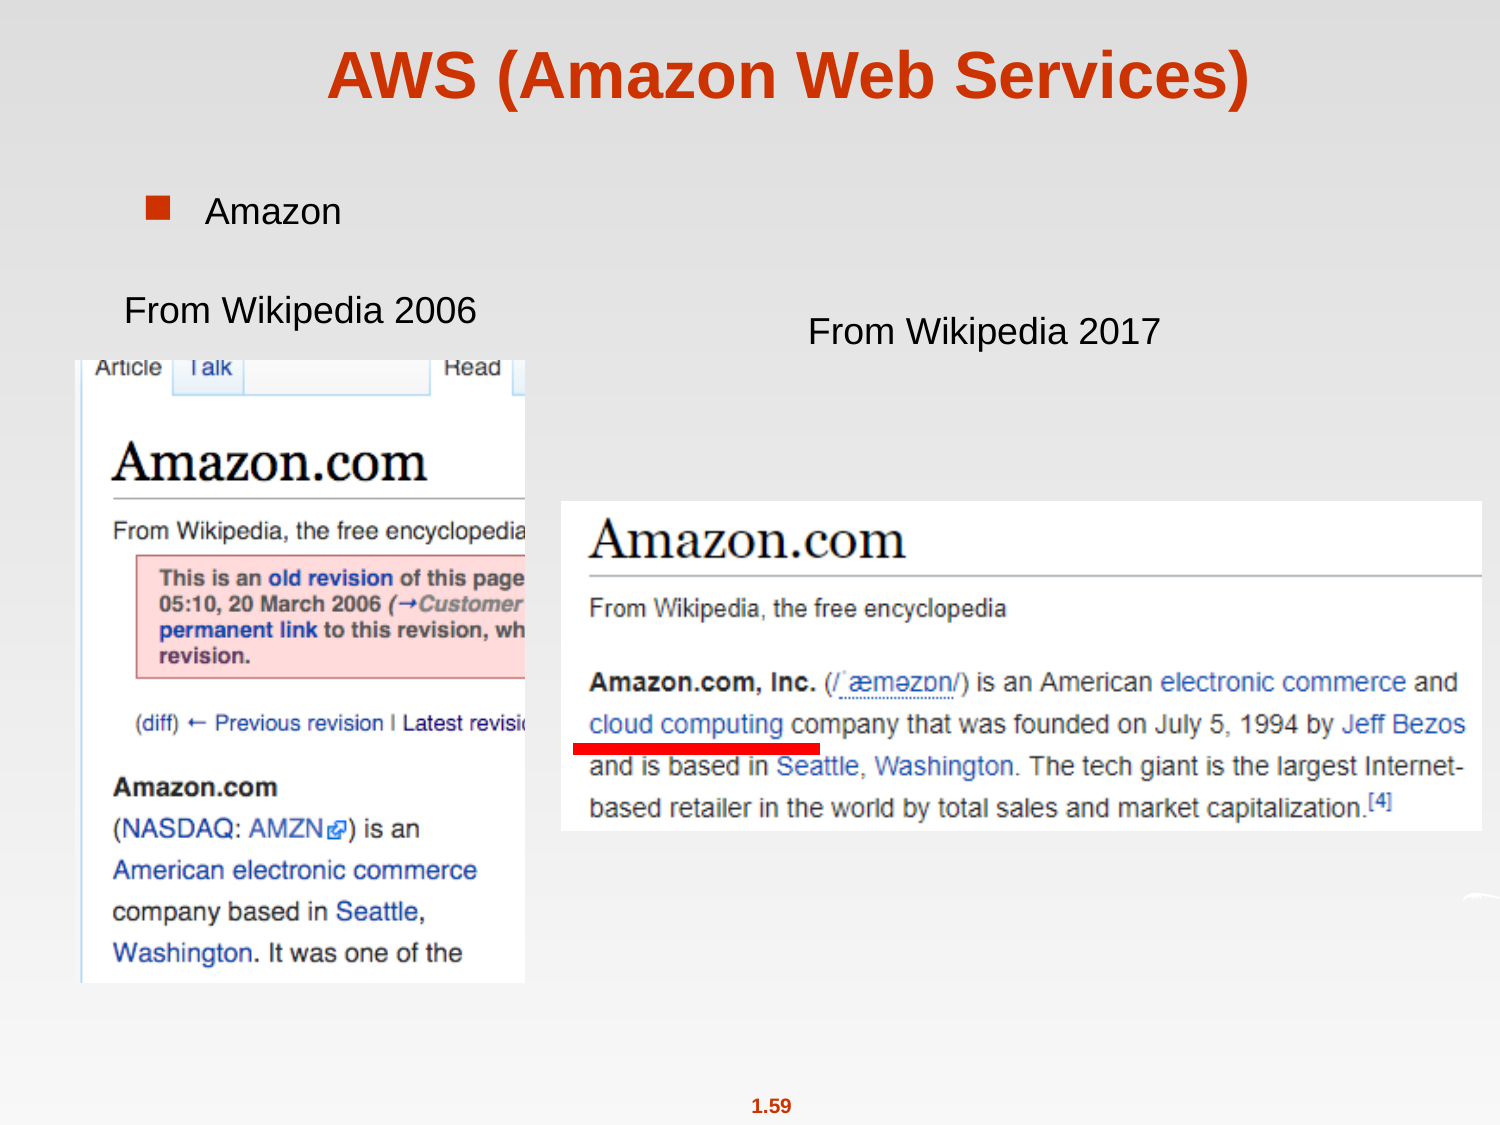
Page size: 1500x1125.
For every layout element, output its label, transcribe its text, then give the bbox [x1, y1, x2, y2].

text_box From Wikipedia 2006 [109, 278, 614, 339]
text_box From Wikipedia 2017 [793, 299, 1298, 360]
title AWS (Amazon Web Services) [126, 19, 1451, 120]
picture [74, 360, 526, 984]
picture [561, 501, 1483, 832]
list Amazon [133, 179, 1391, 984]
